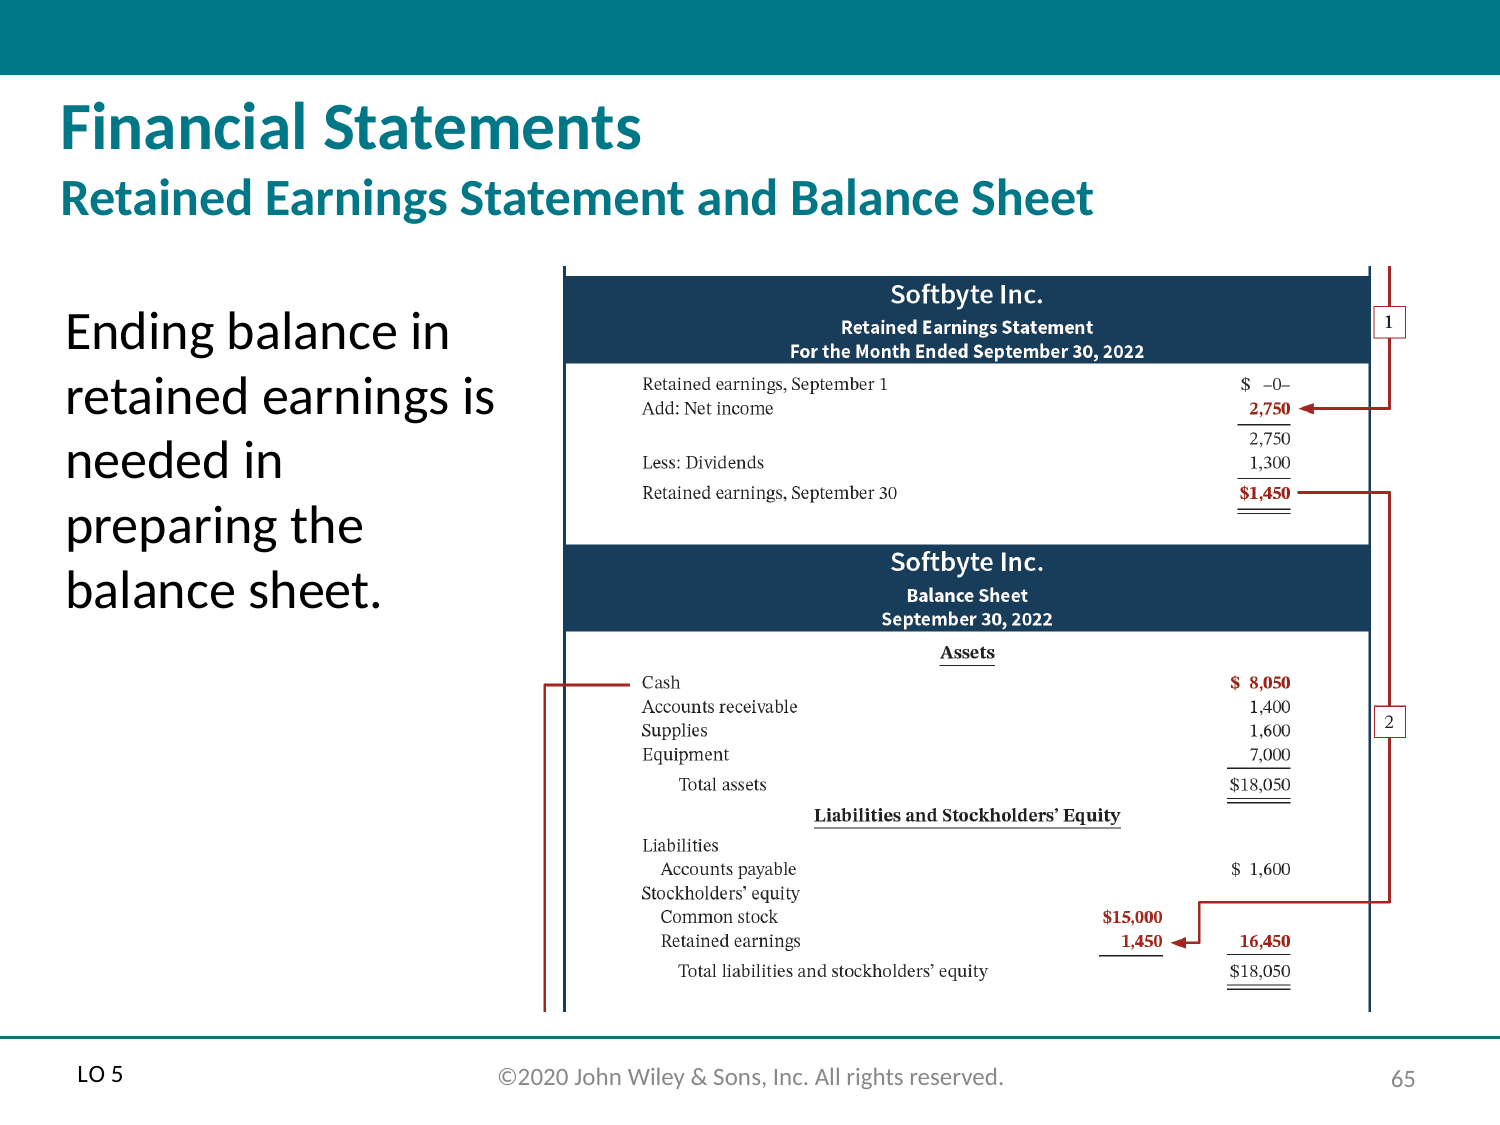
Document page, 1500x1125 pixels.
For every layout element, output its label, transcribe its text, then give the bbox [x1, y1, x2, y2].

list L O 5 [62, 1053, 155, 1099]
list Ending balance in retained earnings is needed in preparing the balance sheet. [50, 287, 513, 1012]
picture [518, 266, 1435, 1012]
title Financial Statements Retained Earnings Statement and Balance Sheet [45, 75, 1447, 235]
